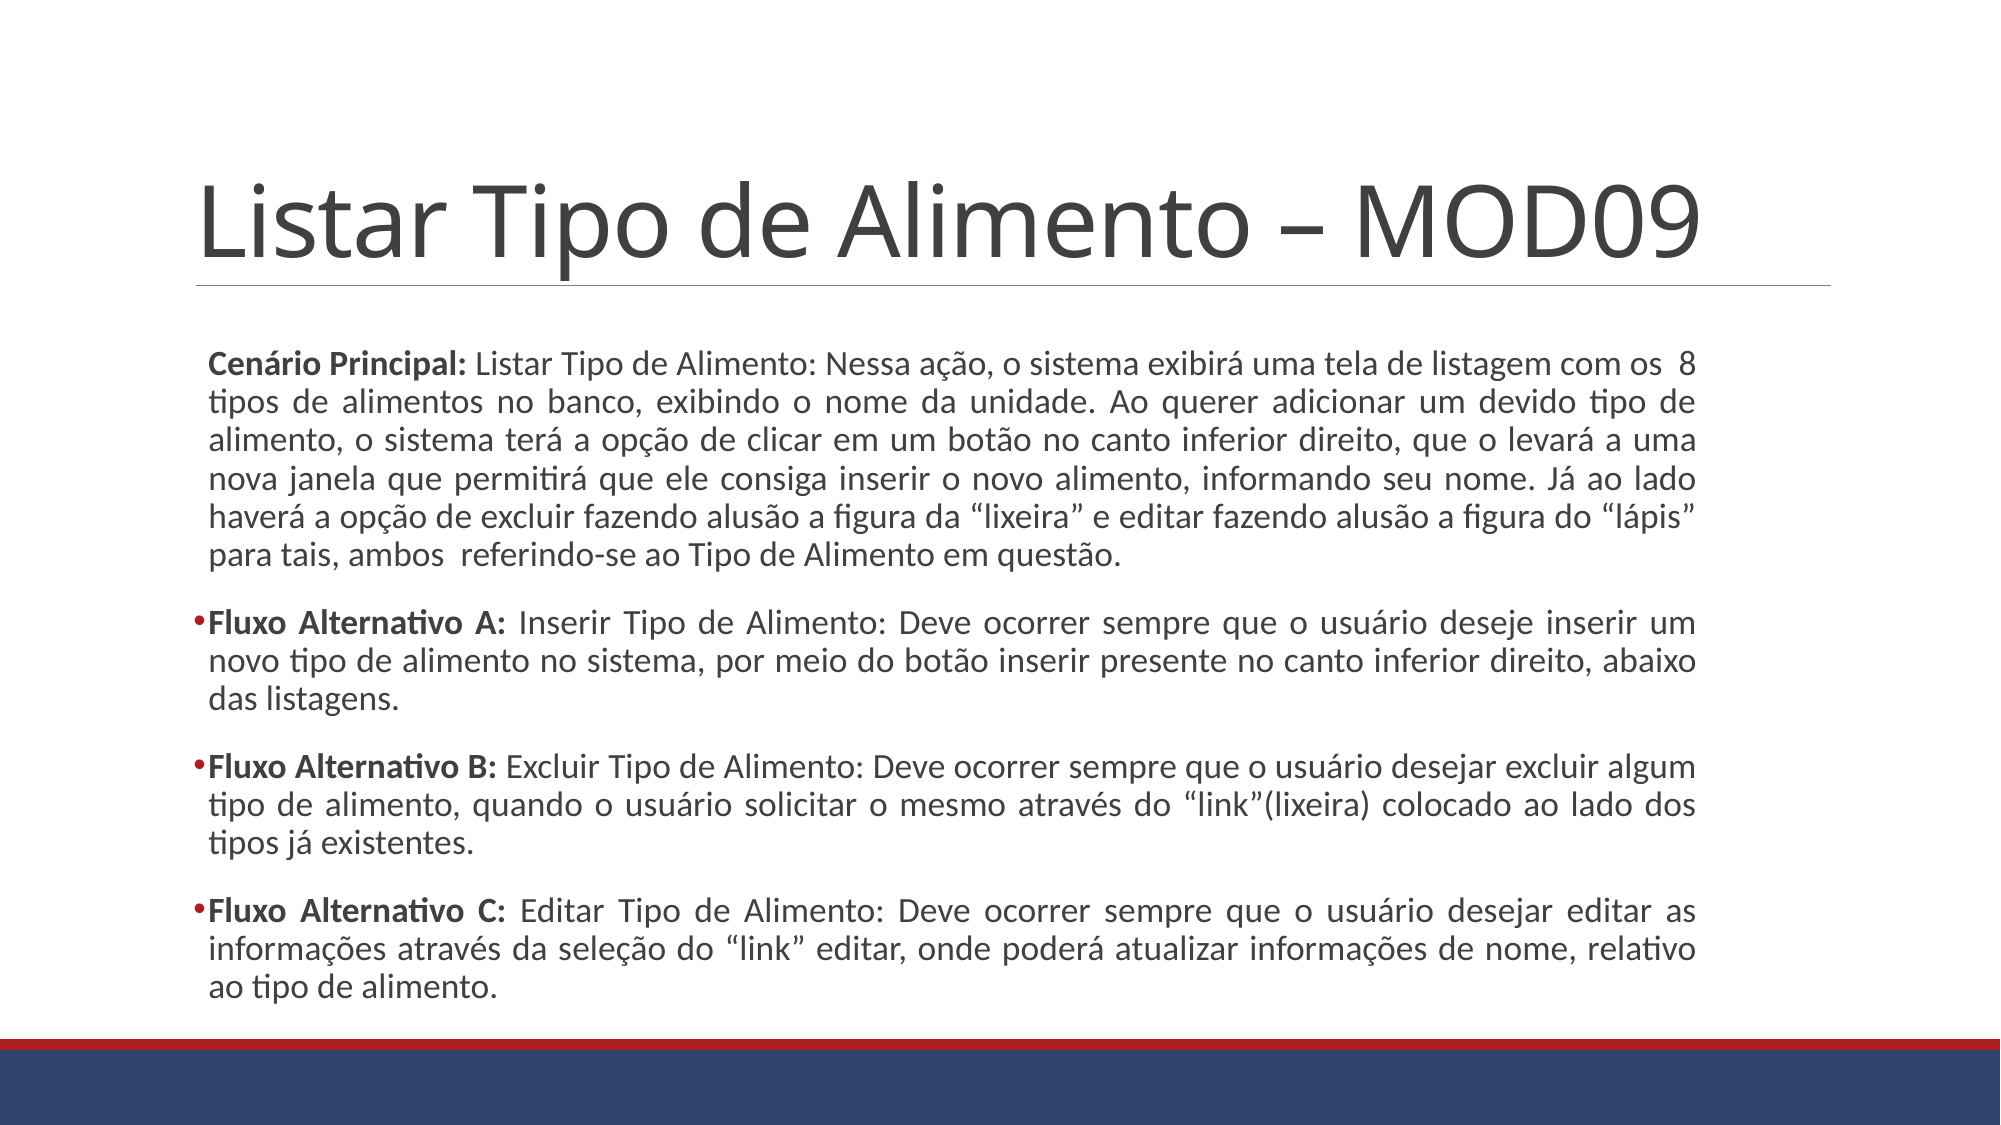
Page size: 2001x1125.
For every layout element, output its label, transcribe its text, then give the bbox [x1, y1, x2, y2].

list Cenário Principal: Listar Tipo de Alimento: Nessa ação, o sistema exibirá uma tela de listagem com os 8 tipos de alimentos no banco, exibindo o nome da unidade. Ao querer adicionar um devido tipo de alimento, o sistema terá a opção de clicar em um botão no canto inferior direito, que o levará a uma nova janela que permitirá que ele consiga inserir o novo alimento, informando seu nome. Já ao lado haverá a opção de excluir fazendo alusão a figura da “lixeira” e editar fazendo alusão a figura do “lápis” para tais, ambos referindo-se ao Tipo de Alimento em questão. Fluxo Alternativo A: Inserir Tipo de Alimento: Deve ocorrer sempre que o usuário deseje inserir um novo tipo de alimento no sistema, por meio do botão inserir presente no canto inferior direito, abaixo das listagens. Fluxo Alternativo B: Excluir Tipo de Alimento: Deve ocorrer sempre que o usuário desejar excluir algum tipo de alimento, quando o usuário solicitar o mesmo através do “link”(lixeira) colocado ao lado dos tipos já existentes. Fluxo Alternativo C: Editar Tipo de Alimento: Deve ocorrer sempre que o usuário desejar editar as informações através da seleção do “link” editar, onde poderá atualizar informações de nome, relativo ao tipo de alimento. [193, 337, 1699, 950]
title Listar Tipo de Alimento – MOD09 [180, 47, 1830, 285]
